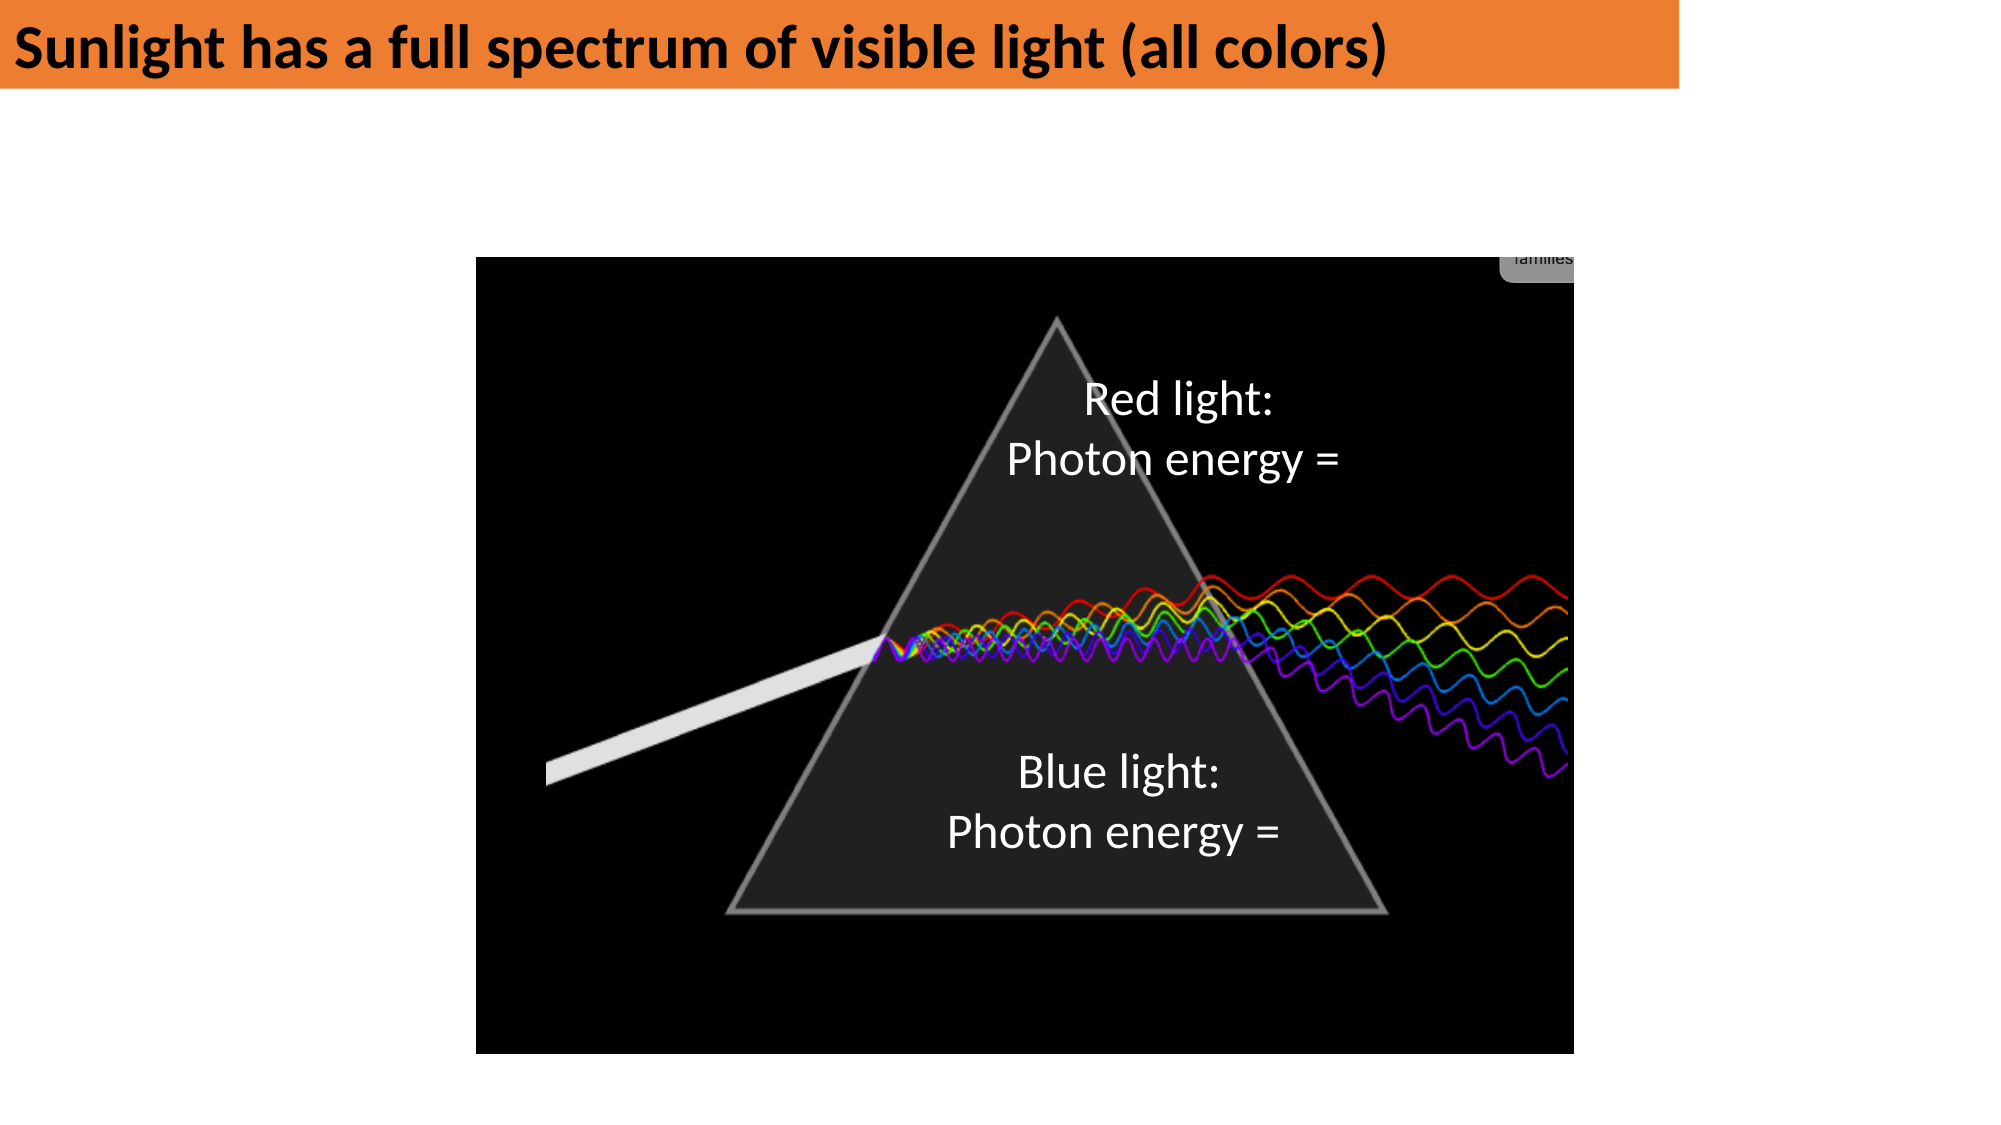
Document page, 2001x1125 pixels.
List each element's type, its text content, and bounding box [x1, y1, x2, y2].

text_box Sunlight has a full spectrum of visible light (all colors) [0, 0, 1680, 89]
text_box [476, 257, 1574, 1054]
